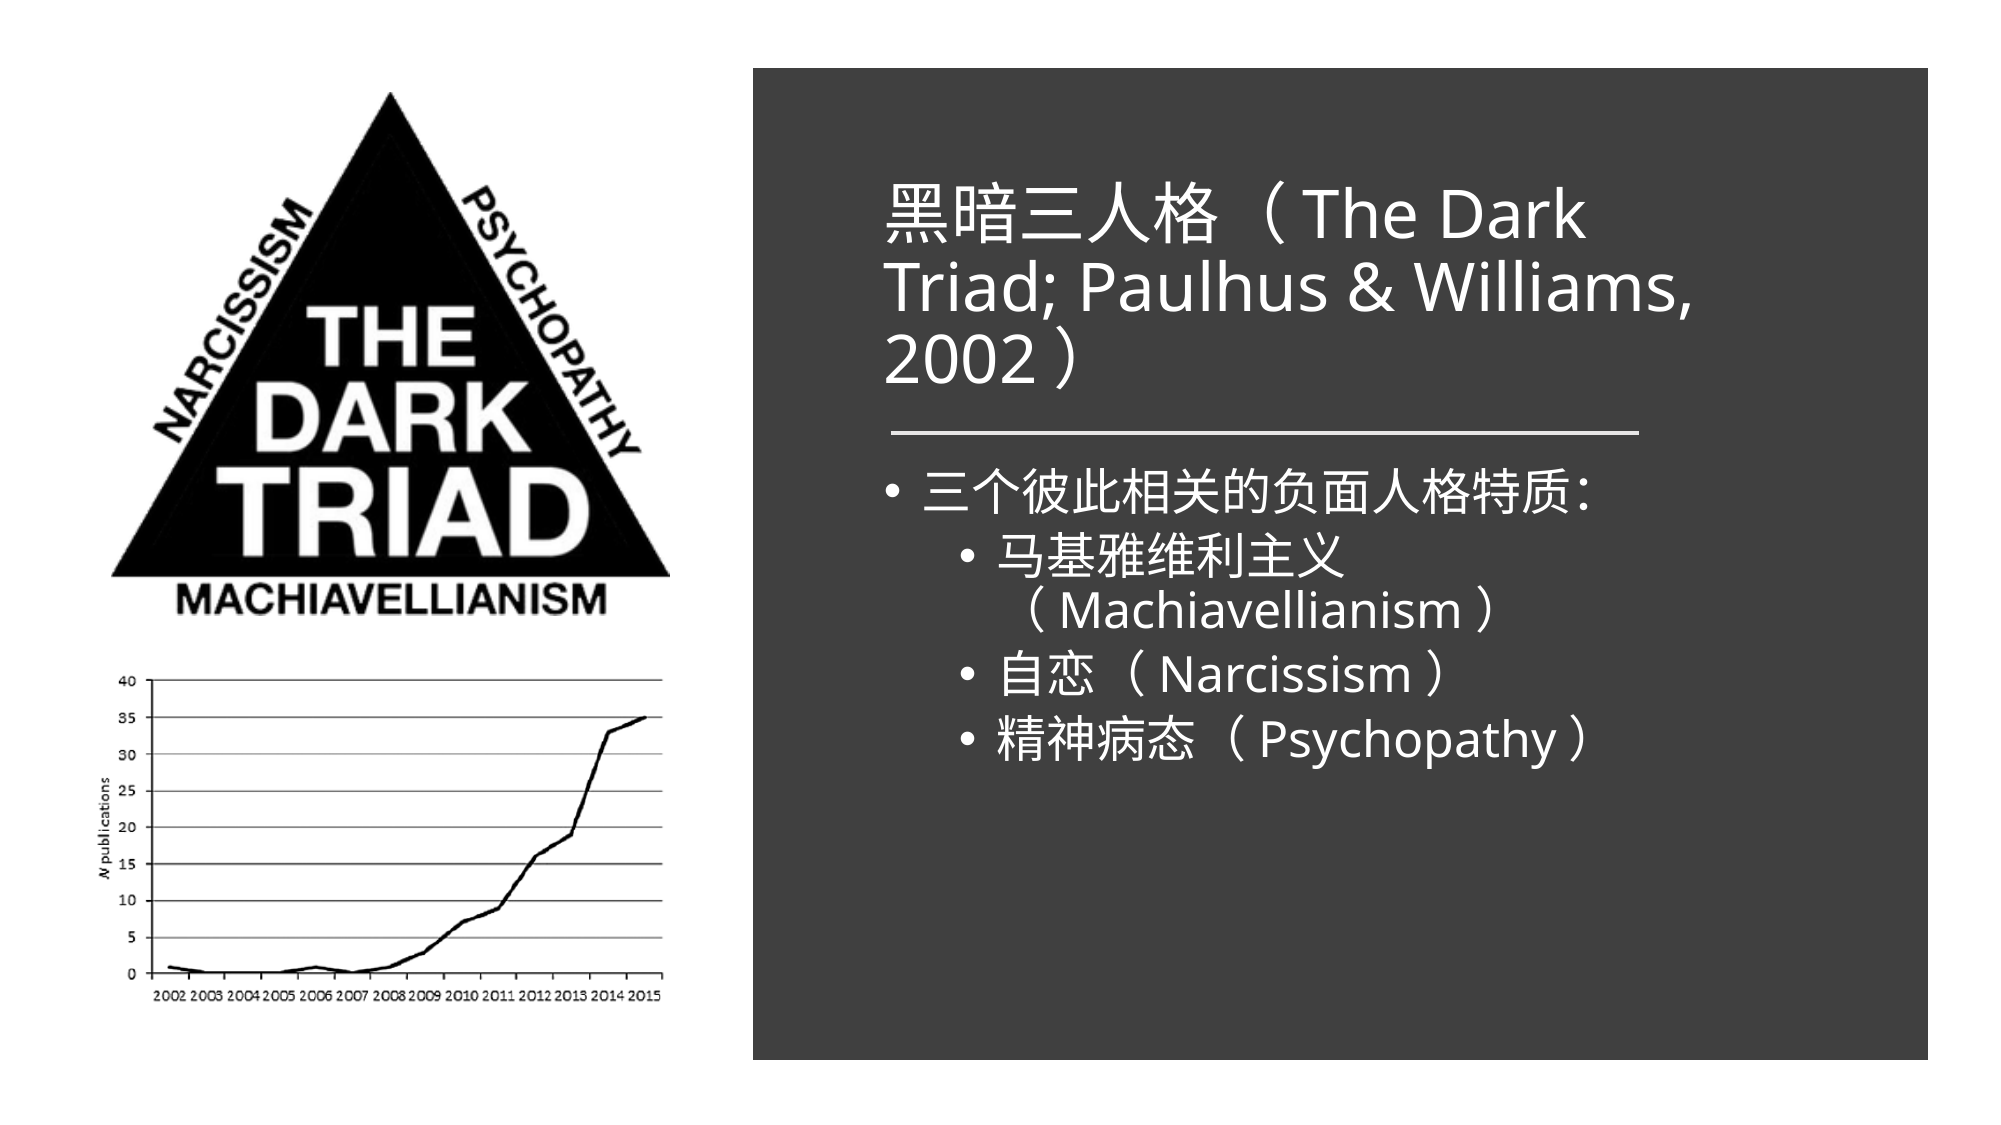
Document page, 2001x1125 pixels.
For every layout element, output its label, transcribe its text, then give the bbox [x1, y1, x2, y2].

title 黑暗三人格（The Dark Triad; Paulhus & Williams, 2002） [869, 172, 1795, 407]
text_box [762, 77, 1918, 1050]
list 三个彼此相关的负面人格特质： 马基雅维利主义（Machiavellianism） 自恋（Narcissism） 精神病态（Psychopathy） [869, 459, 1812, 950]
picture [111, 92, 670, 616]
picture [82, 653, 684, 1019]
